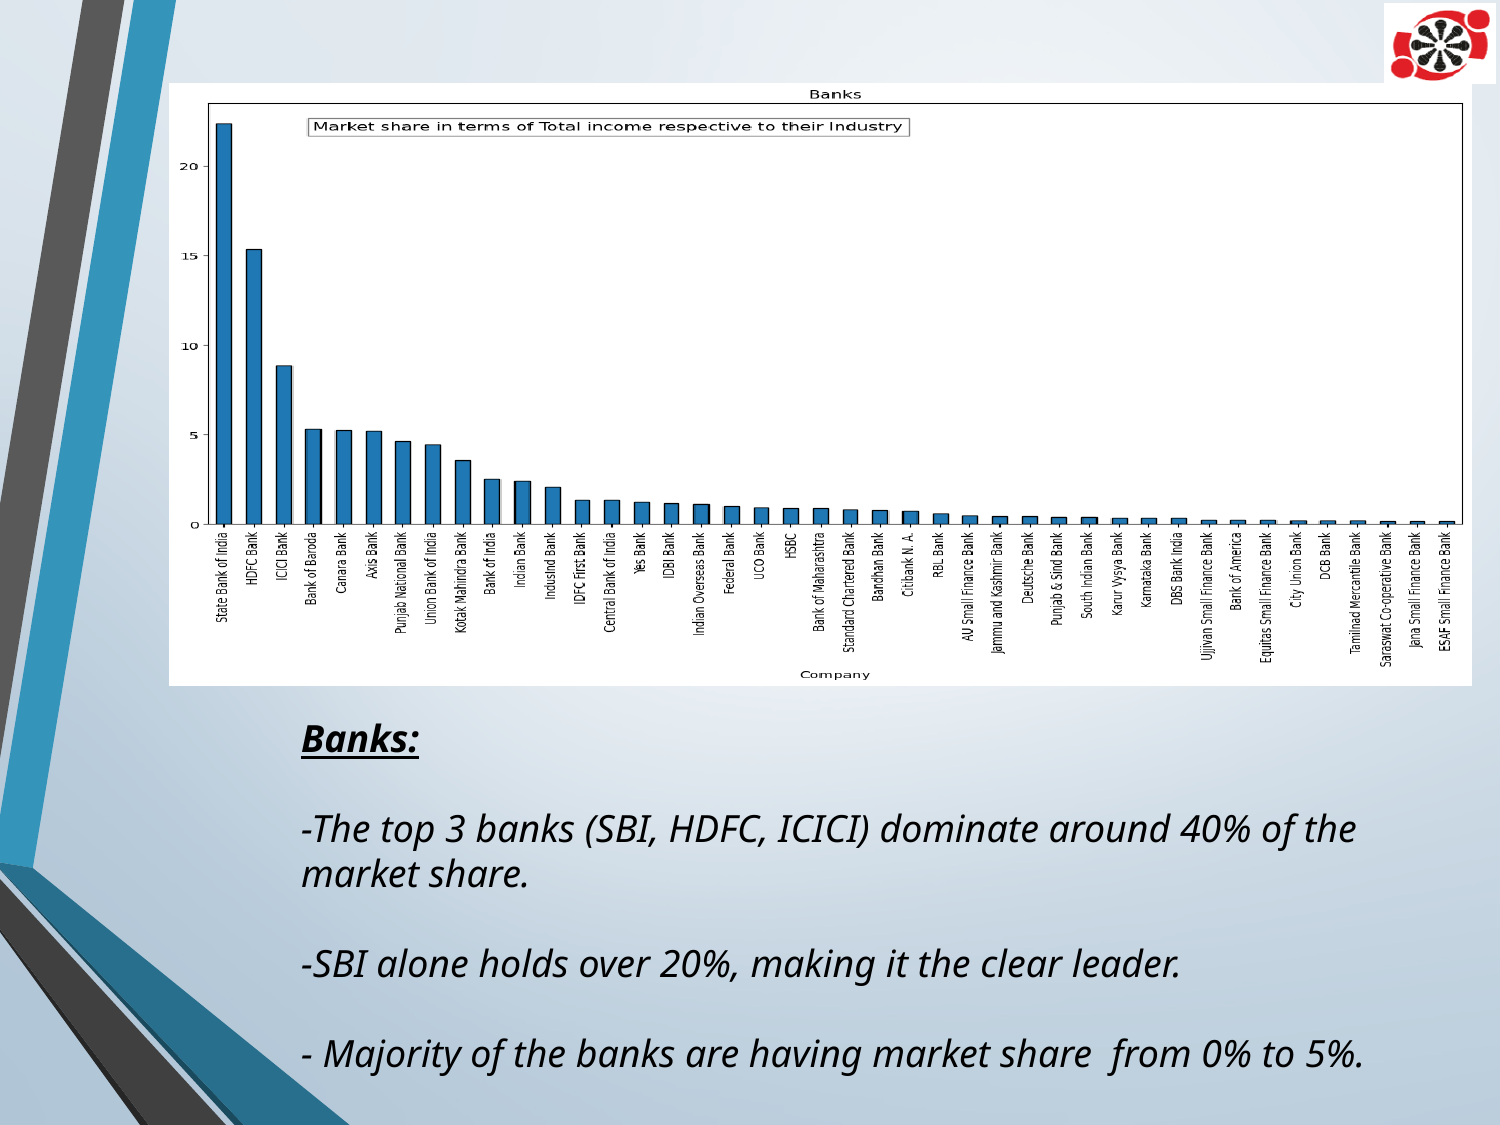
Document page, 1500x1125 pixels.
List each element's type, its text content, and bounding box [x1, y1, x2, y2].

text_box Banks: -The top 3 banks (SBI, HDFC, ICICI) dominate around 40% of the market share. -SBI alone holds over 20%, making it the clear leader. - Majority of the banks are having market share from 0% to 5%. [286, 707, 1408, 1125]
picture [169, 3, 1497, 686]
